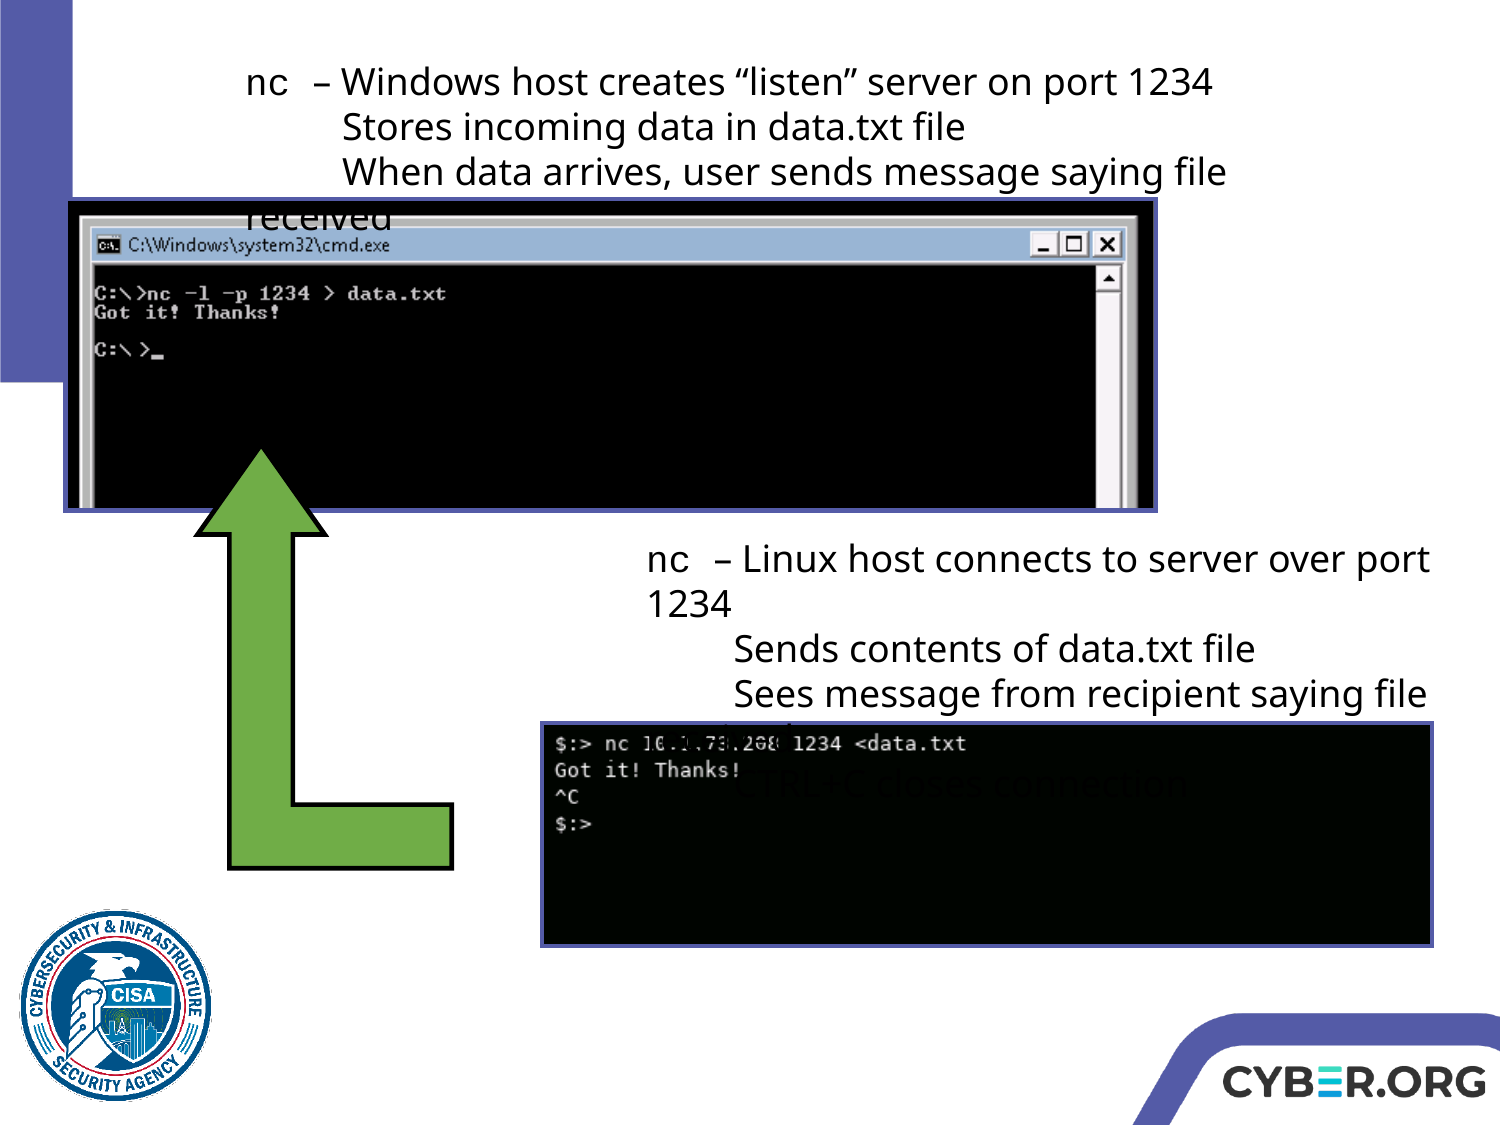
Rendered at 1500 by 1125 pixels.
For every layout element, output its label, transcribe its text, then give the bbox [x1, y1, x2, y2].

picture [543, 724, 1431, 945]
text_box nc – Windows host creates “listen” server on port 1234 Stores incoming data in data.txt file When data arrives, user sends message saying file received [229, 50, 1316, 291]
text_box nc – Linux host connects to server over port 1234 Sends contents of data.txt file Sees message from recipient saying file received CTRL+C closes connection [631, 527, 1500, 813]
picture [0, 0, 1500, 1125]
text_box [197, 517, 452, 869]
